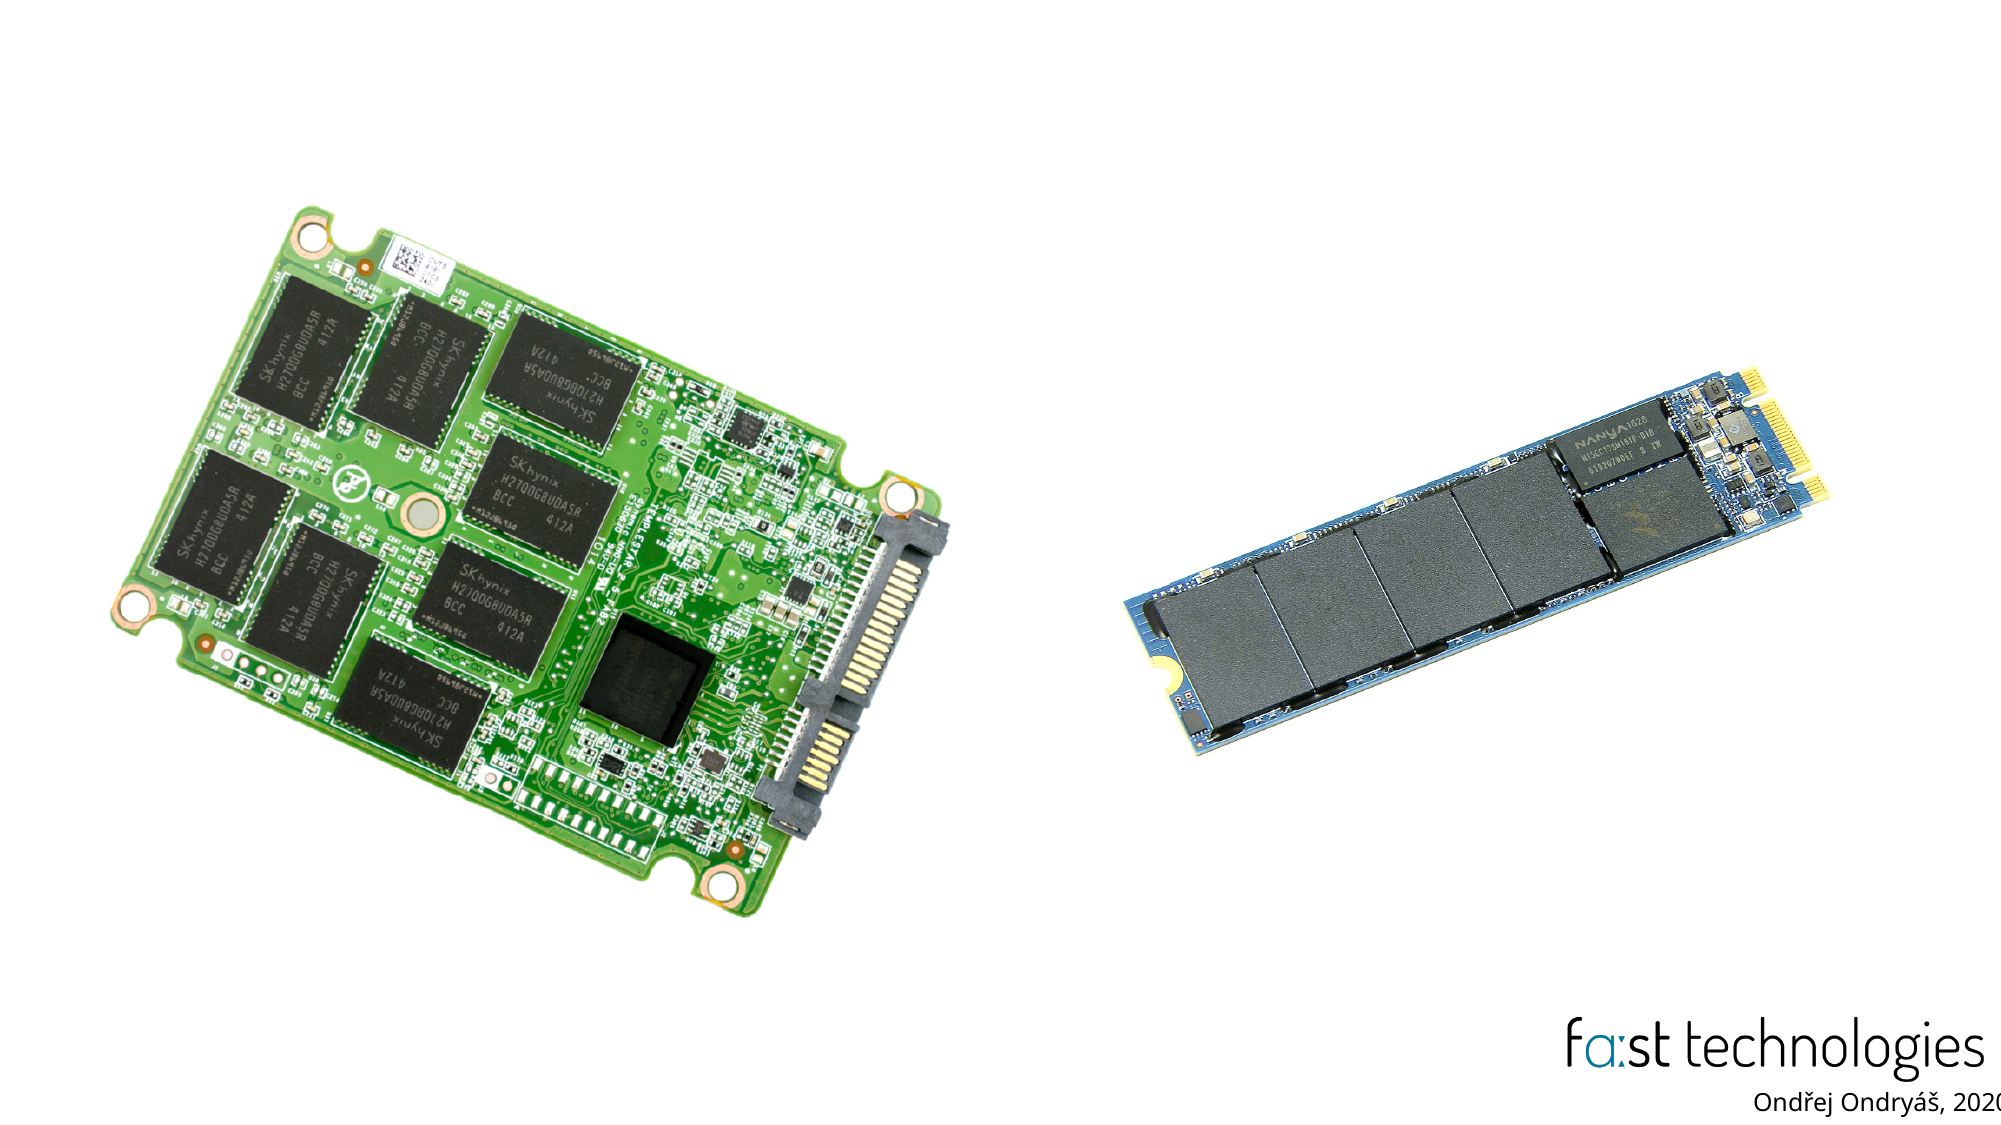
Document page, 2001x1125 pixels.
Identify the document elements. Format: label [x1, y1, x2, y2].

picture [71, 159, 1000, 967]
picture [1563, 1014, 1986, 1084]
picture [1104, 353, 1848, 772]
